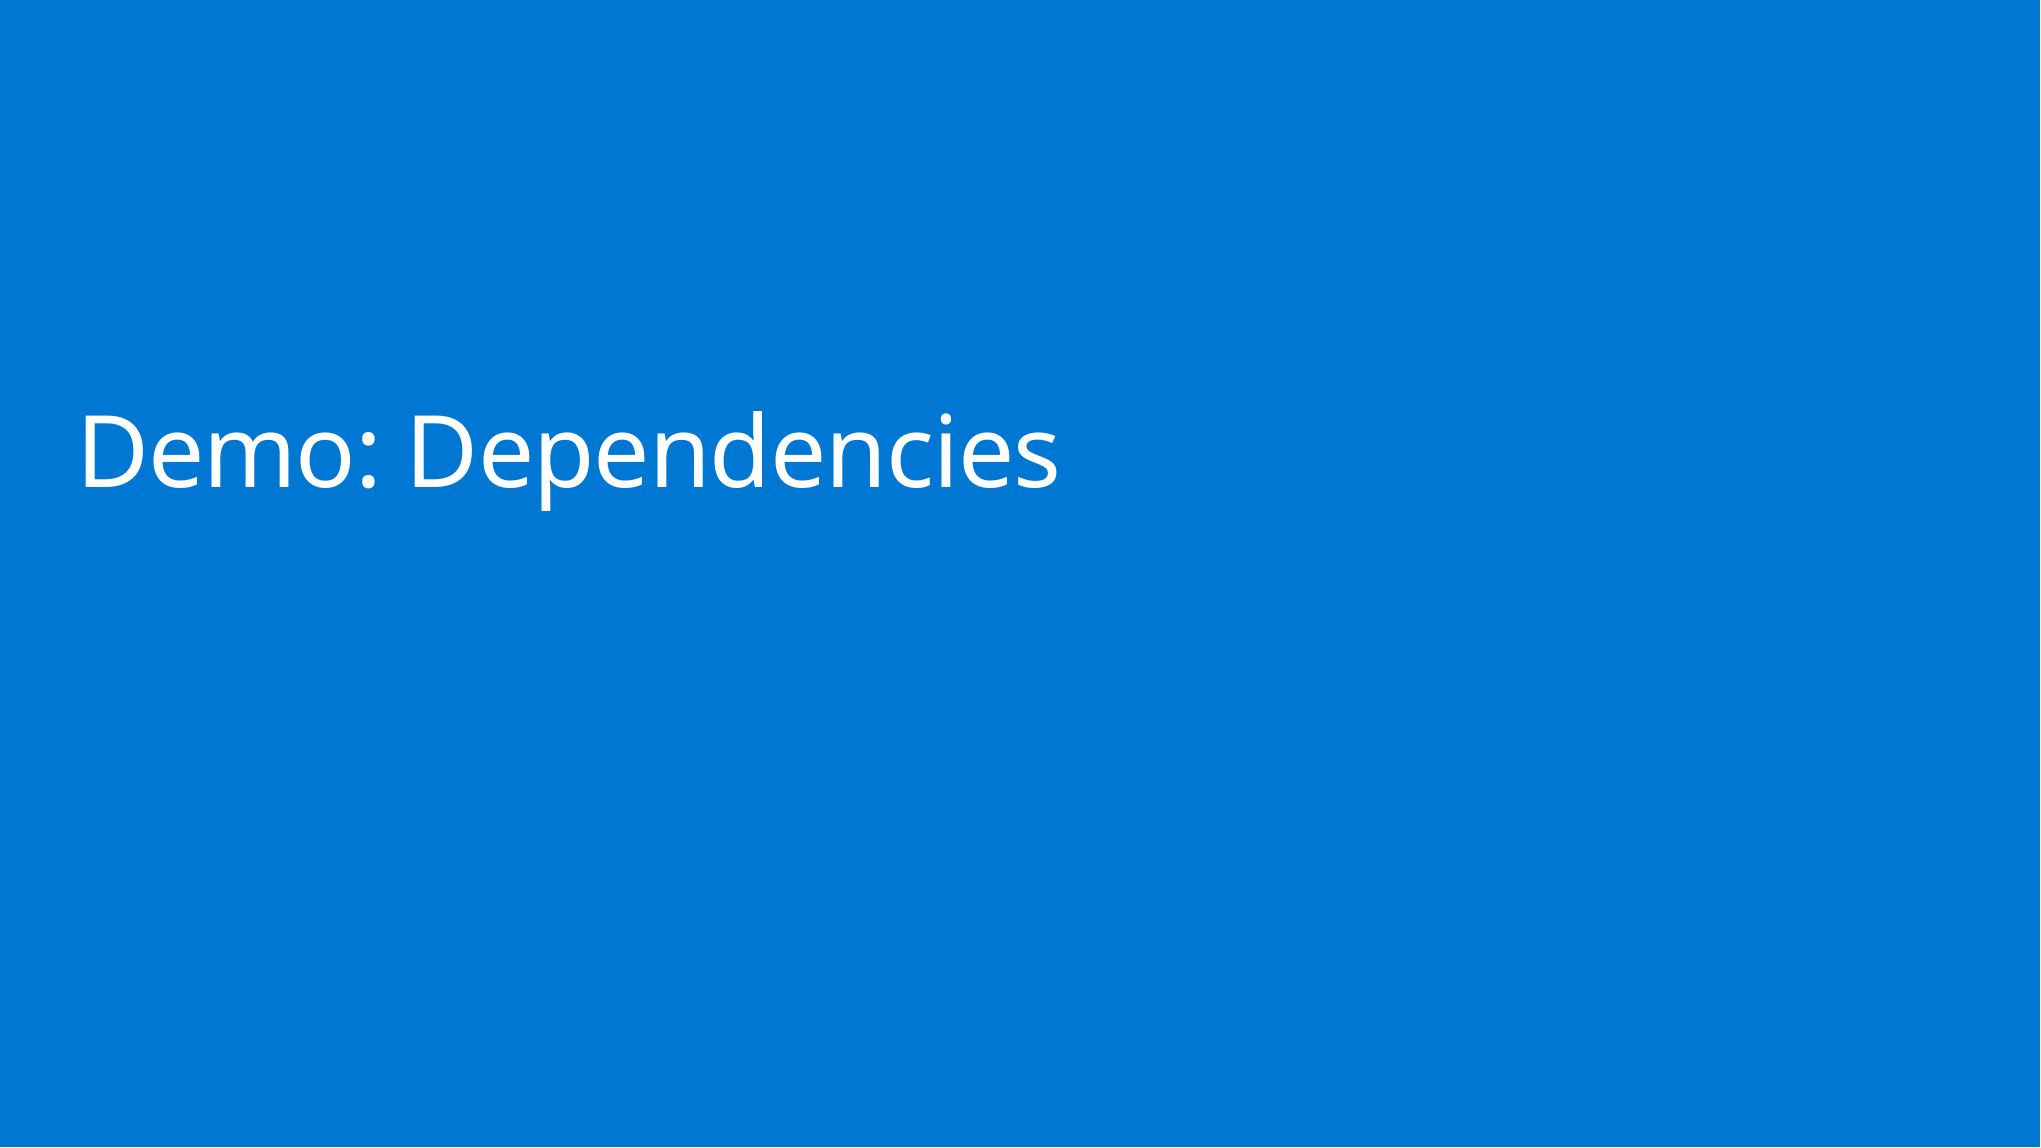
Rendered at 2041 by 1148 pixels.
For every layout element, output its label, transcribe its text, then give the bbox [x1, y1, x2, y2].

title Demo: Dependencies [76, 157, 1536, 753]
